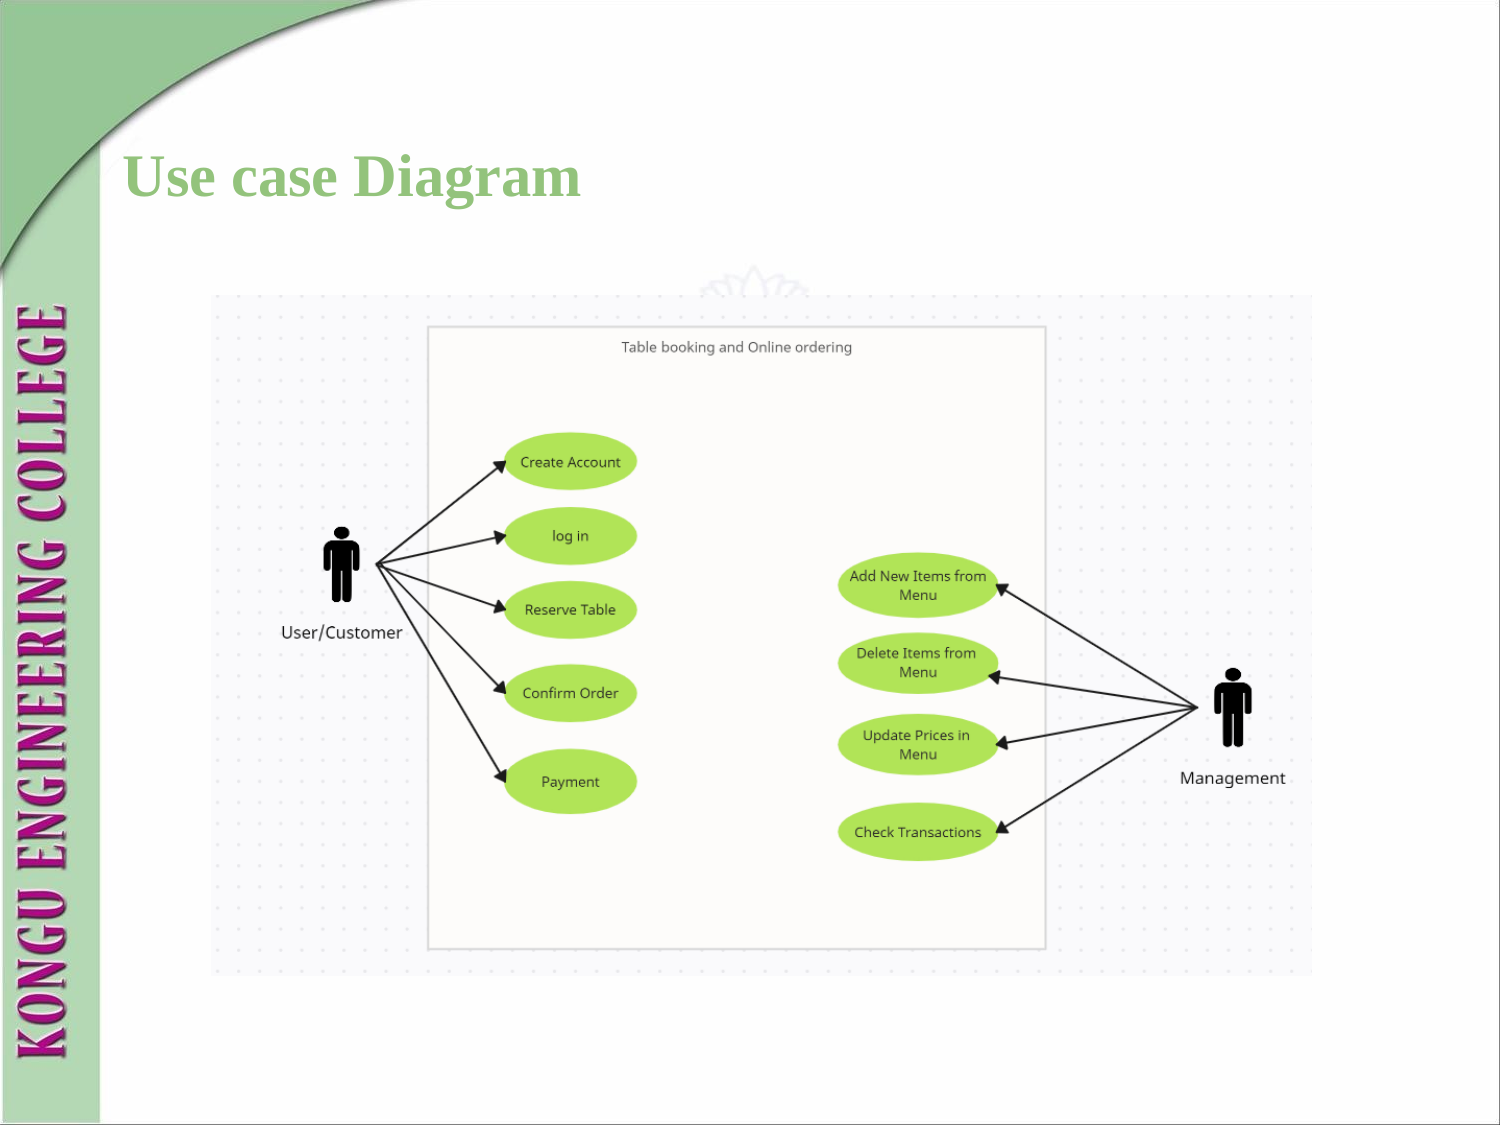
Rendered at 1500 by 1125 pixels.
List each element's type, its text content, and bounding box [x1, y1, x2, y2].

picture [0, 0, 1500, 1125]
title Use case Diagram [122, 135, 707, 209]
